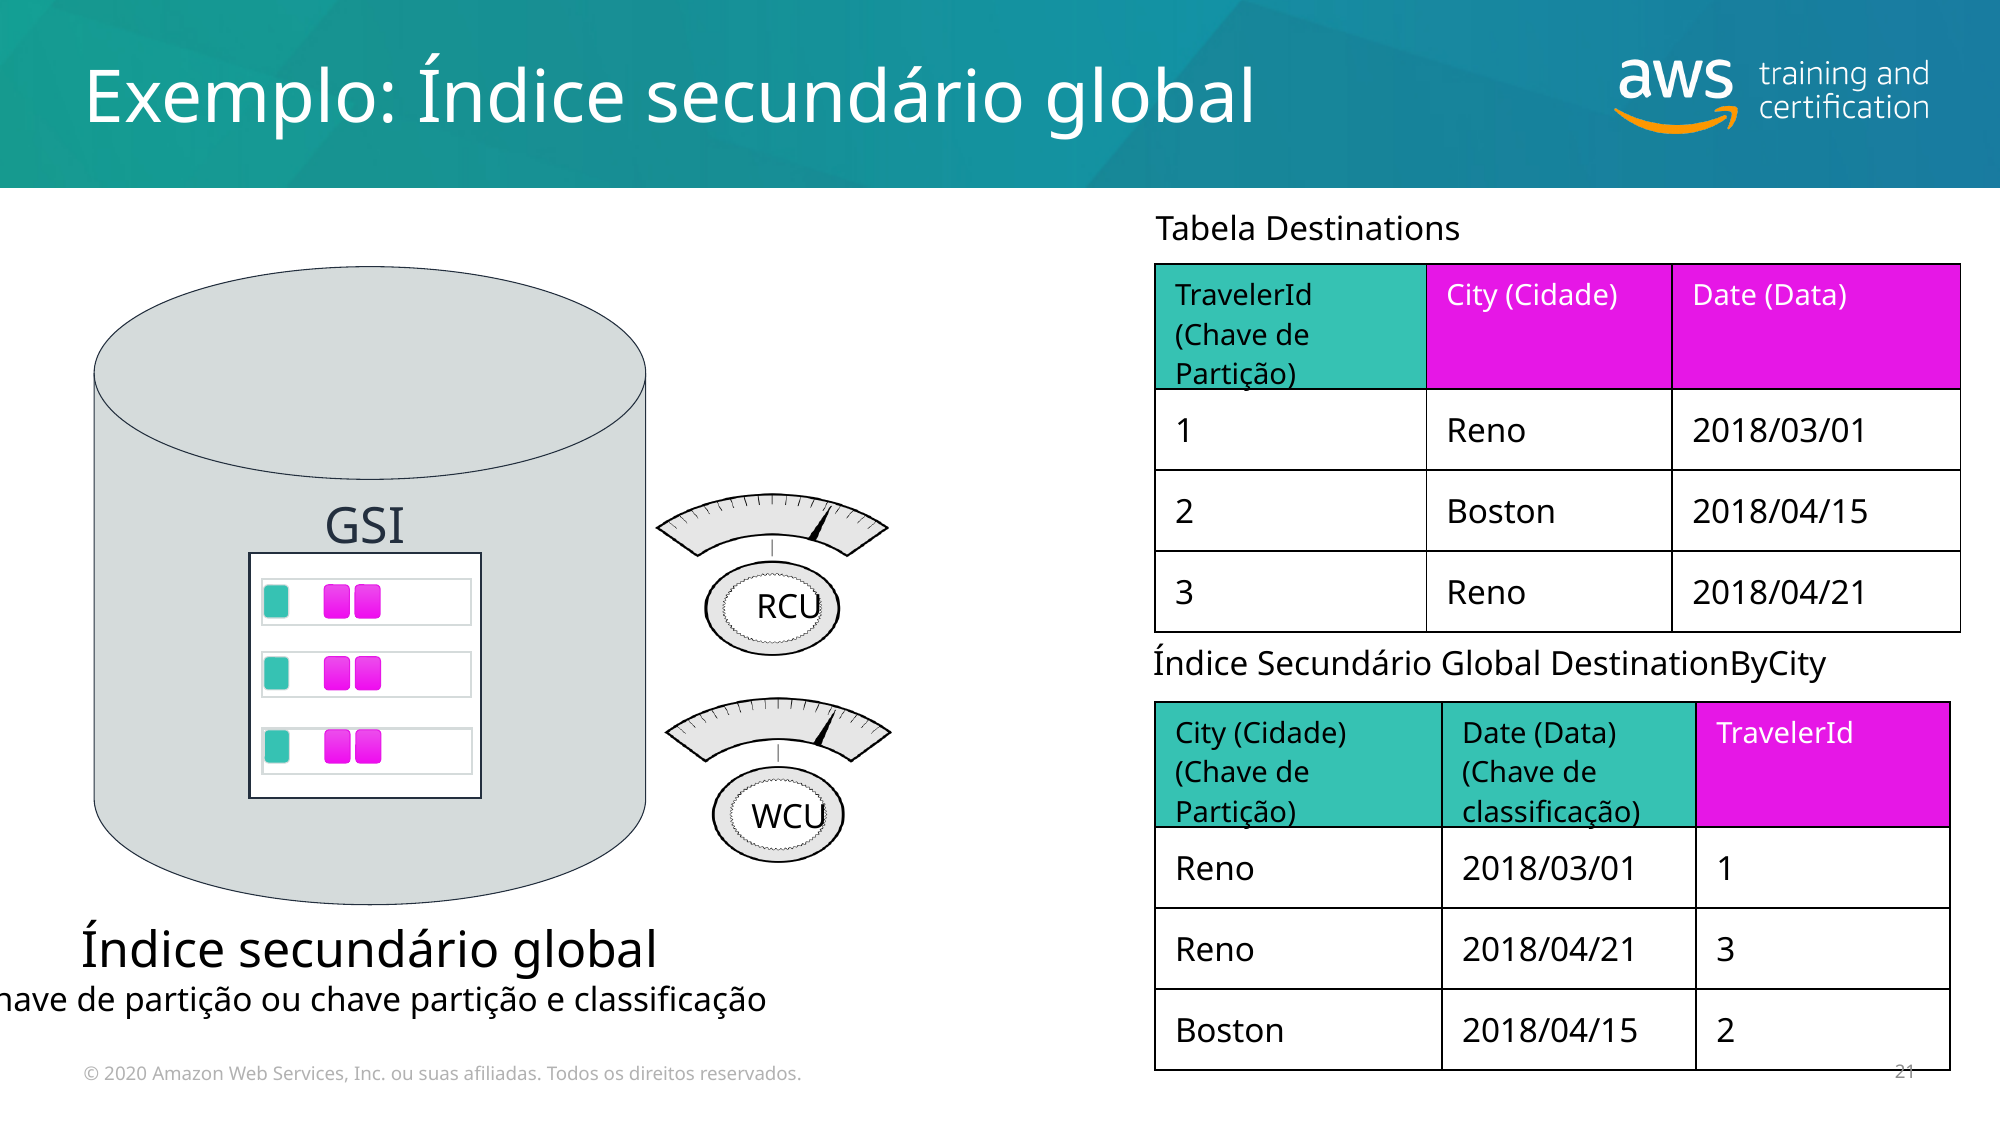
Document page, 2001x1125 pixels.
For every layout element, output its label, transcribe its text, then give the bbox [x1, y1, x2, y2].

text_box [249, 552, 481, 798]
table_header Date (Data) (Chave de classificação) [1443, 703, 1695, 826]
table_cell 2018/04/15 [1673, 471, 1960, 550]
table_cell 2018/03/01 [1673, 390, 1960, 469]
table_cell Reno [1156, 828, 1441, 907]
text_box [93, 266, 647, 906]
footer © 2020 Amazon Web Services, Inc. ou suas afiliadas. Todos os direitos reservados. [68, 1042, 1000, 1103]
table_header City (Cidade) (Chave de Partição) [1156, 703, 1441, 826]
text_box Índice Secundário Global DestinationByCity [1138, 634, 1843, 690]
table_cell 3 [1156, 552, 1426, 631]
text_box Índice secundário global Chave de partição ou chave partição e classificação [0, 910, 783, 1026]
table_cell Reno [1427, 390, 1671, 469]
table_header City (Cidade) [1427, 265, 1671, 388]
text_box Tabela Destinations [1140, 199, 1476, 255]
table_header Date (Data) [1673, 265, 1960, 388]
slide_number 21 [1481, 1042, 1932, 1103]
table_cell 2018/04/15 [1443, 990, 1695, 1069]
table_cell 2018/04/21 [1443, 909, 1695, 988]
table_header TravelerId [1697, 703, 1949, 826]
table_cell 3 [1697, 909, 1949, 988]
text_box GSI [309, 486, 421, 552]
table_cell Boston [1427, 471, 1671, 550]
picture [0, 0, 2000, 188]
table_cell Reno [1156, 909, 1441, 988]
table_cell 2018/04/21 [1673, 552, 1960, 631]
table_cell Reno [1427, 552, 1671, 631]
table_cell 1 [1697, 828, 1949, 907]
title Exemplo: Índice secundário global [68, 59, 1551, 138]
table_header TravelerId (Chave de Partição) [1156, 265, 1426, 388]
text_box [655, 493, 892, 864]
table_cell 2 [1697, 990, 1949, 1069]
table_cell 2 [1156, 471, 1426, 550]
table_cell 1 [1156, 390, 1426, 469]
table_cell 2018/03/01 [1443, 828, 1695, 907]
table_cell Boston [1156, 990, 1441, 1069]
